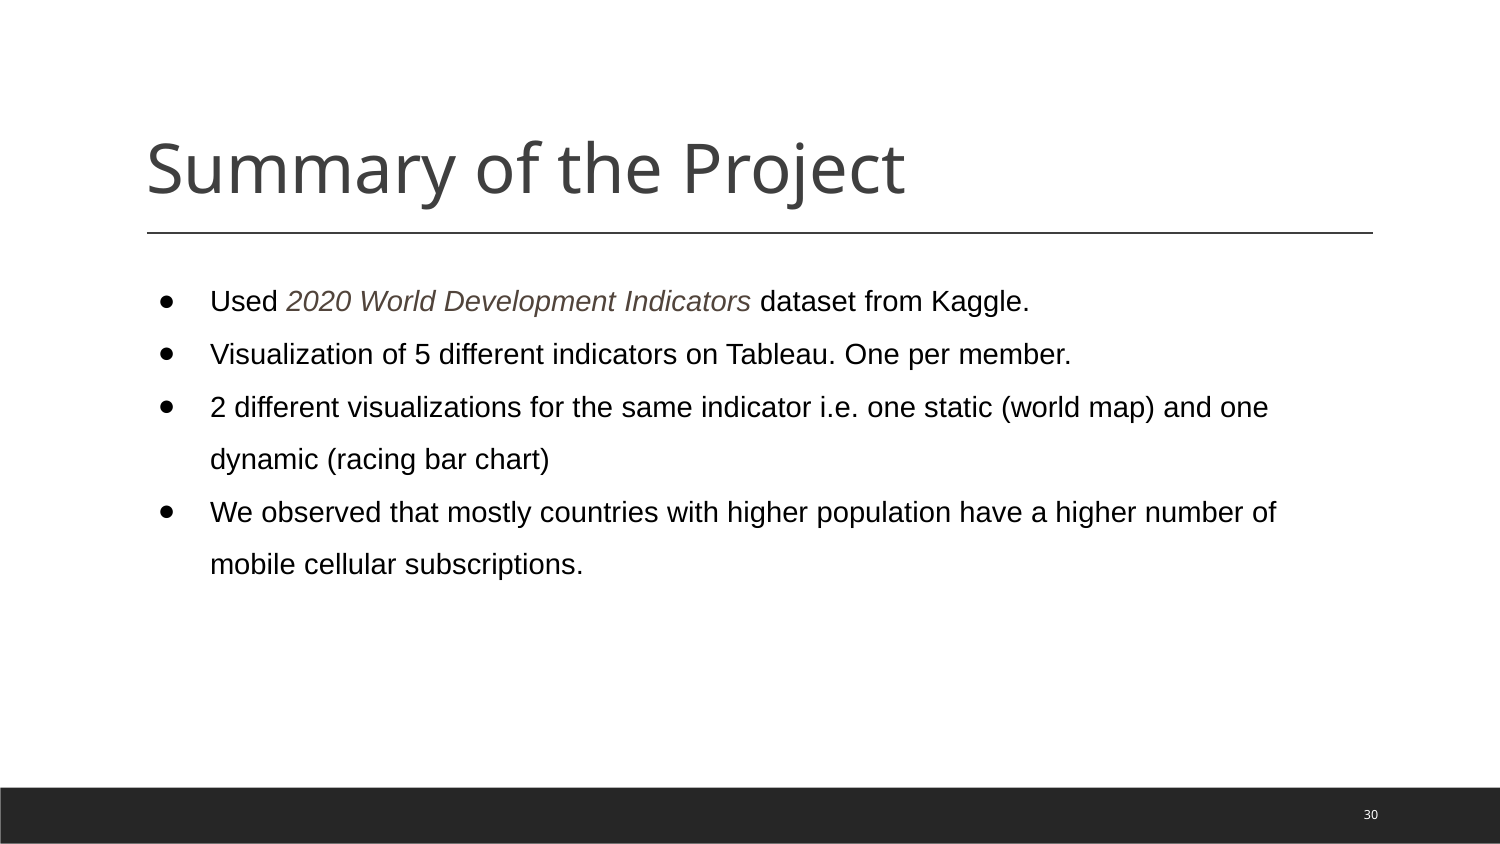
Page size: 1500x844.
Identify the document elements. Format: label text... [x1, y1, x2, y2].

slide_number 30 [1352, 793, 1449, 839]
title Summary of the Project [135, 35, 1373, 214]
list Used 2020 World Development Indicators dataset from Kaggle. Visualization of 5 different indicators on Tableau. One per member. 2 different visualizations for the same indicator i.e. one static (world map) and one dynamic (racing bar chart) We observed that mostly countries with higher population have a higher number of mobile cellular subscriptions. [135, 259, 1373, 723]
